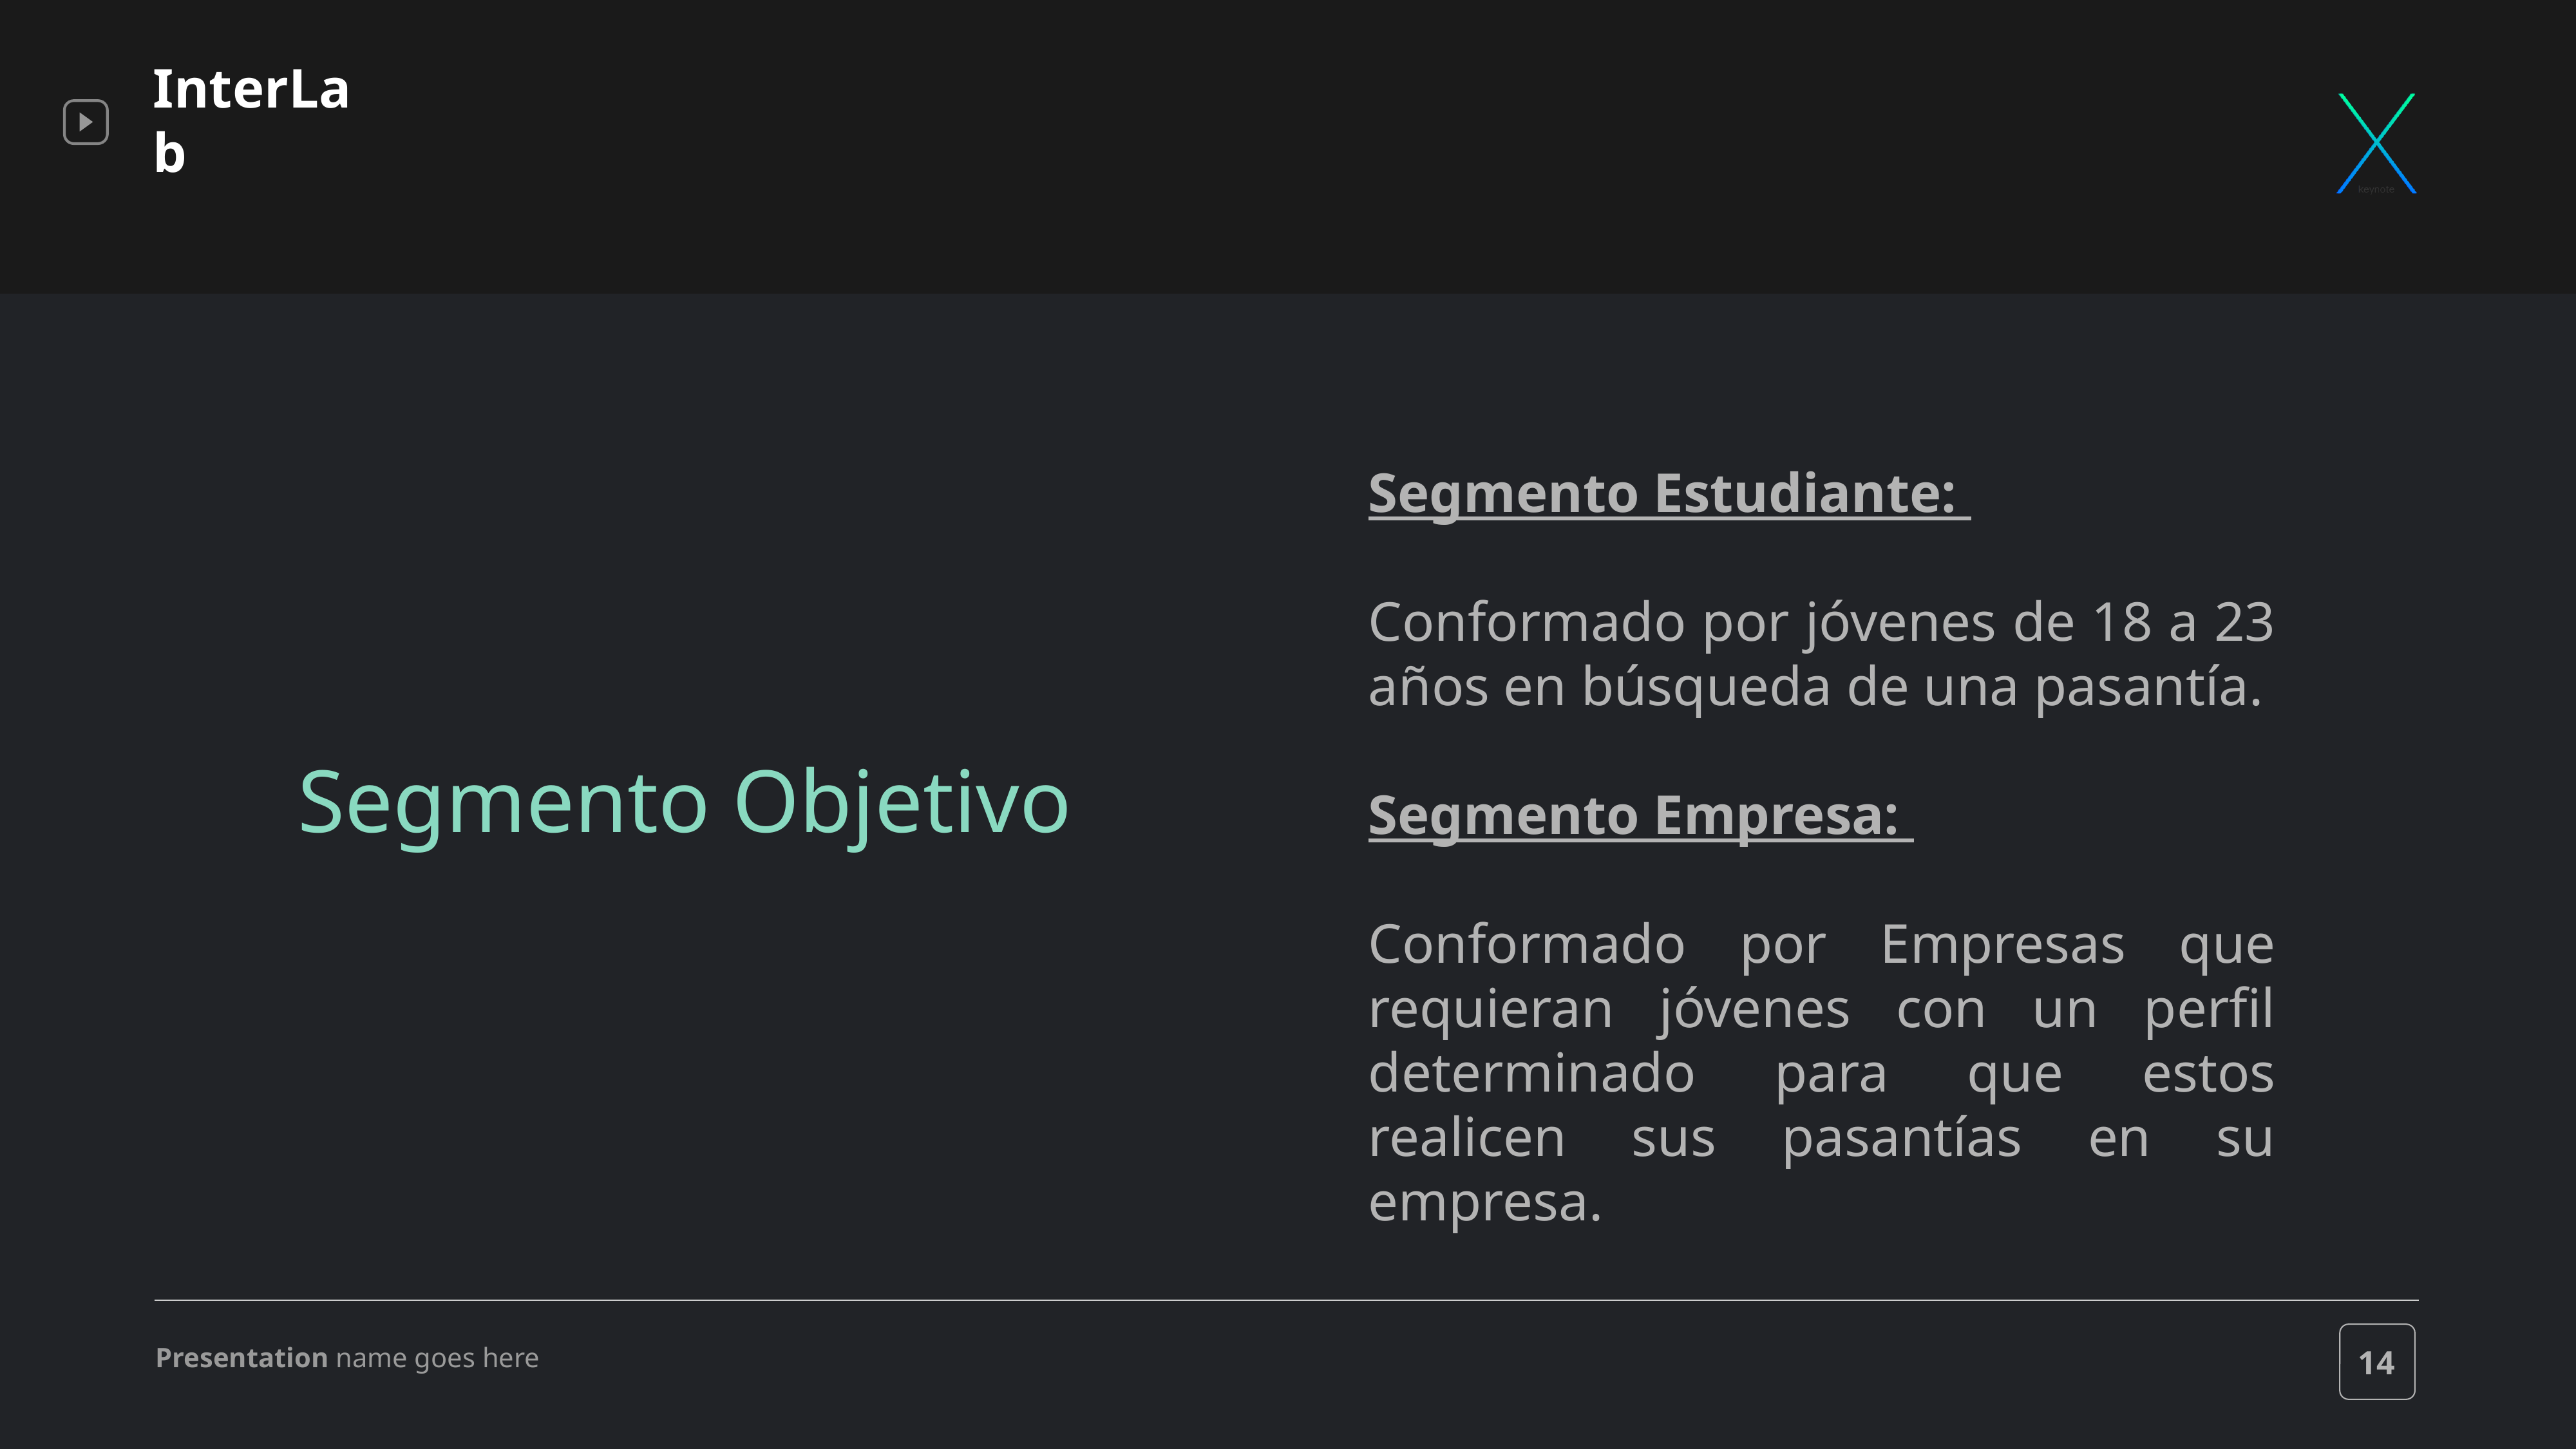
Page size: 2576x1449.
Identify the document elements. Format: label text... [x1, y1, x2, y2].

text_box 14 [2358, 1342, 2395, 1381]
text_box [153, 86, 385, 207]
text_box Segmento Estudiante: Conformado por jóvenes de 18 a 23 años en búsqueda de una pasantía. Segmento Empresa: Conformado por Empresas que requieran jóvenes con un perfil determinado para que estos realicen sus pasantías en su empresa. [1368, 459, 2277, 620]
text_box Segmento Objetivo [298, 603, 1646, 1012]
picture [2336, 93, 2417, 194]
